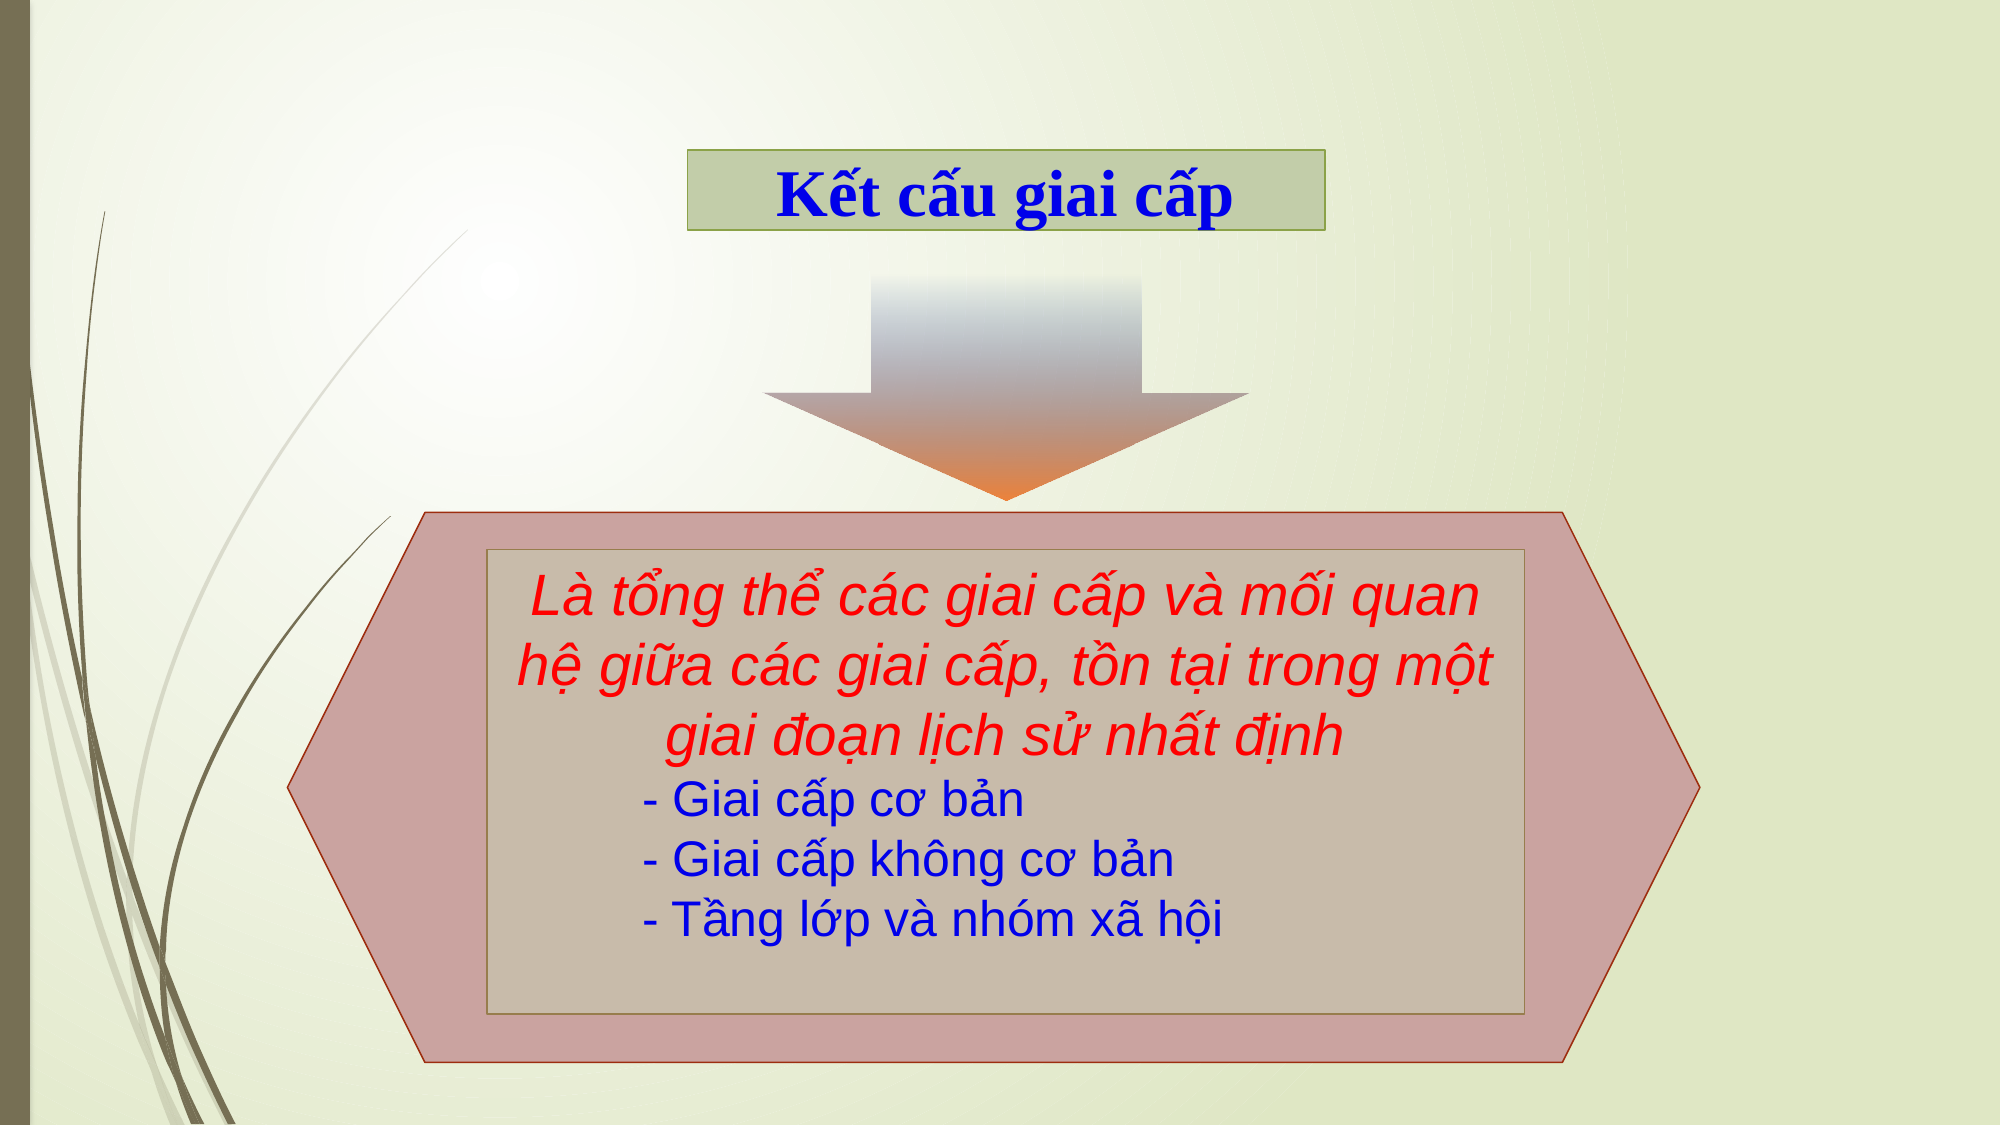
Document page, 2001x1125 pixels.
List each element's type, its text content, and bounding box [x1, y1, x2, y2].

text_box [286, 511, 1701, 1064]
text_box [762, 275, 1250, 501]
text_box Là tổng thể các giai cấp và mối quan hệ giữa các giai cấp, tồn tại trong một giai đoạn lịch sử nhất định - Giai cấp cơ bản - Giai cấp không cơ bản - Tầng lớp và nhóm xã hội [486, 549, 1525, 1015]
text_box Kết cấu giai cấp [687, 149, 1326, 231]
